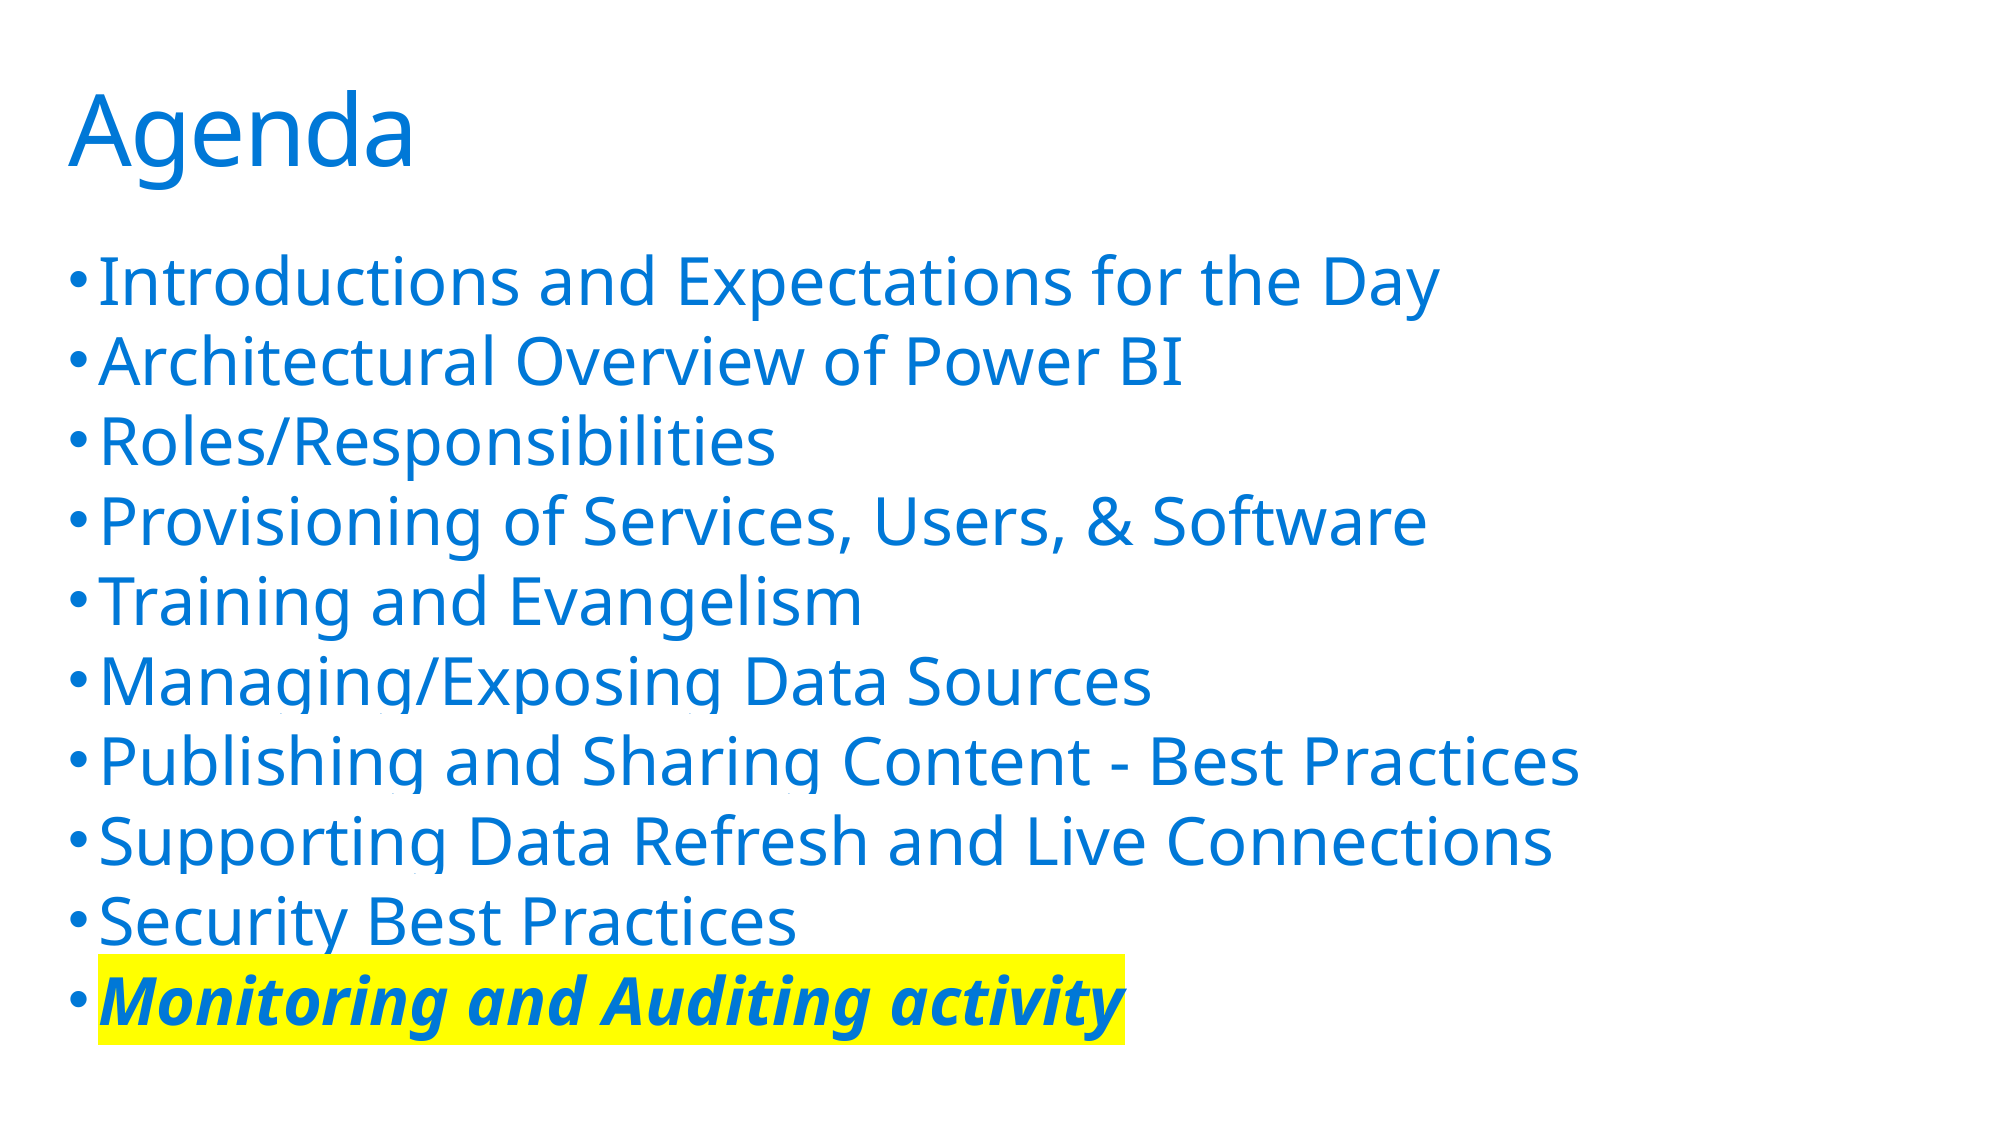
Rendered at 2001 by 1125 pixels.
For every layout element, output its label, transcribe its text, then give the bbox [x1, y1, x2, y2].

title Agenda [44, 42, 1956, 220]
list Introductions and Expectations for the Day Architectural Overview of Power BI Roles/Responsibilities Provisioning of Services, Users, & Software Training and Evangelism Managing/Exposing Data Sources Publishing and Sharing Content - Best Practices Supporting Data Refresh and Live Connections Security Best Practices Monitoring and Auditing activity [44, 224, 1979, 1036]
